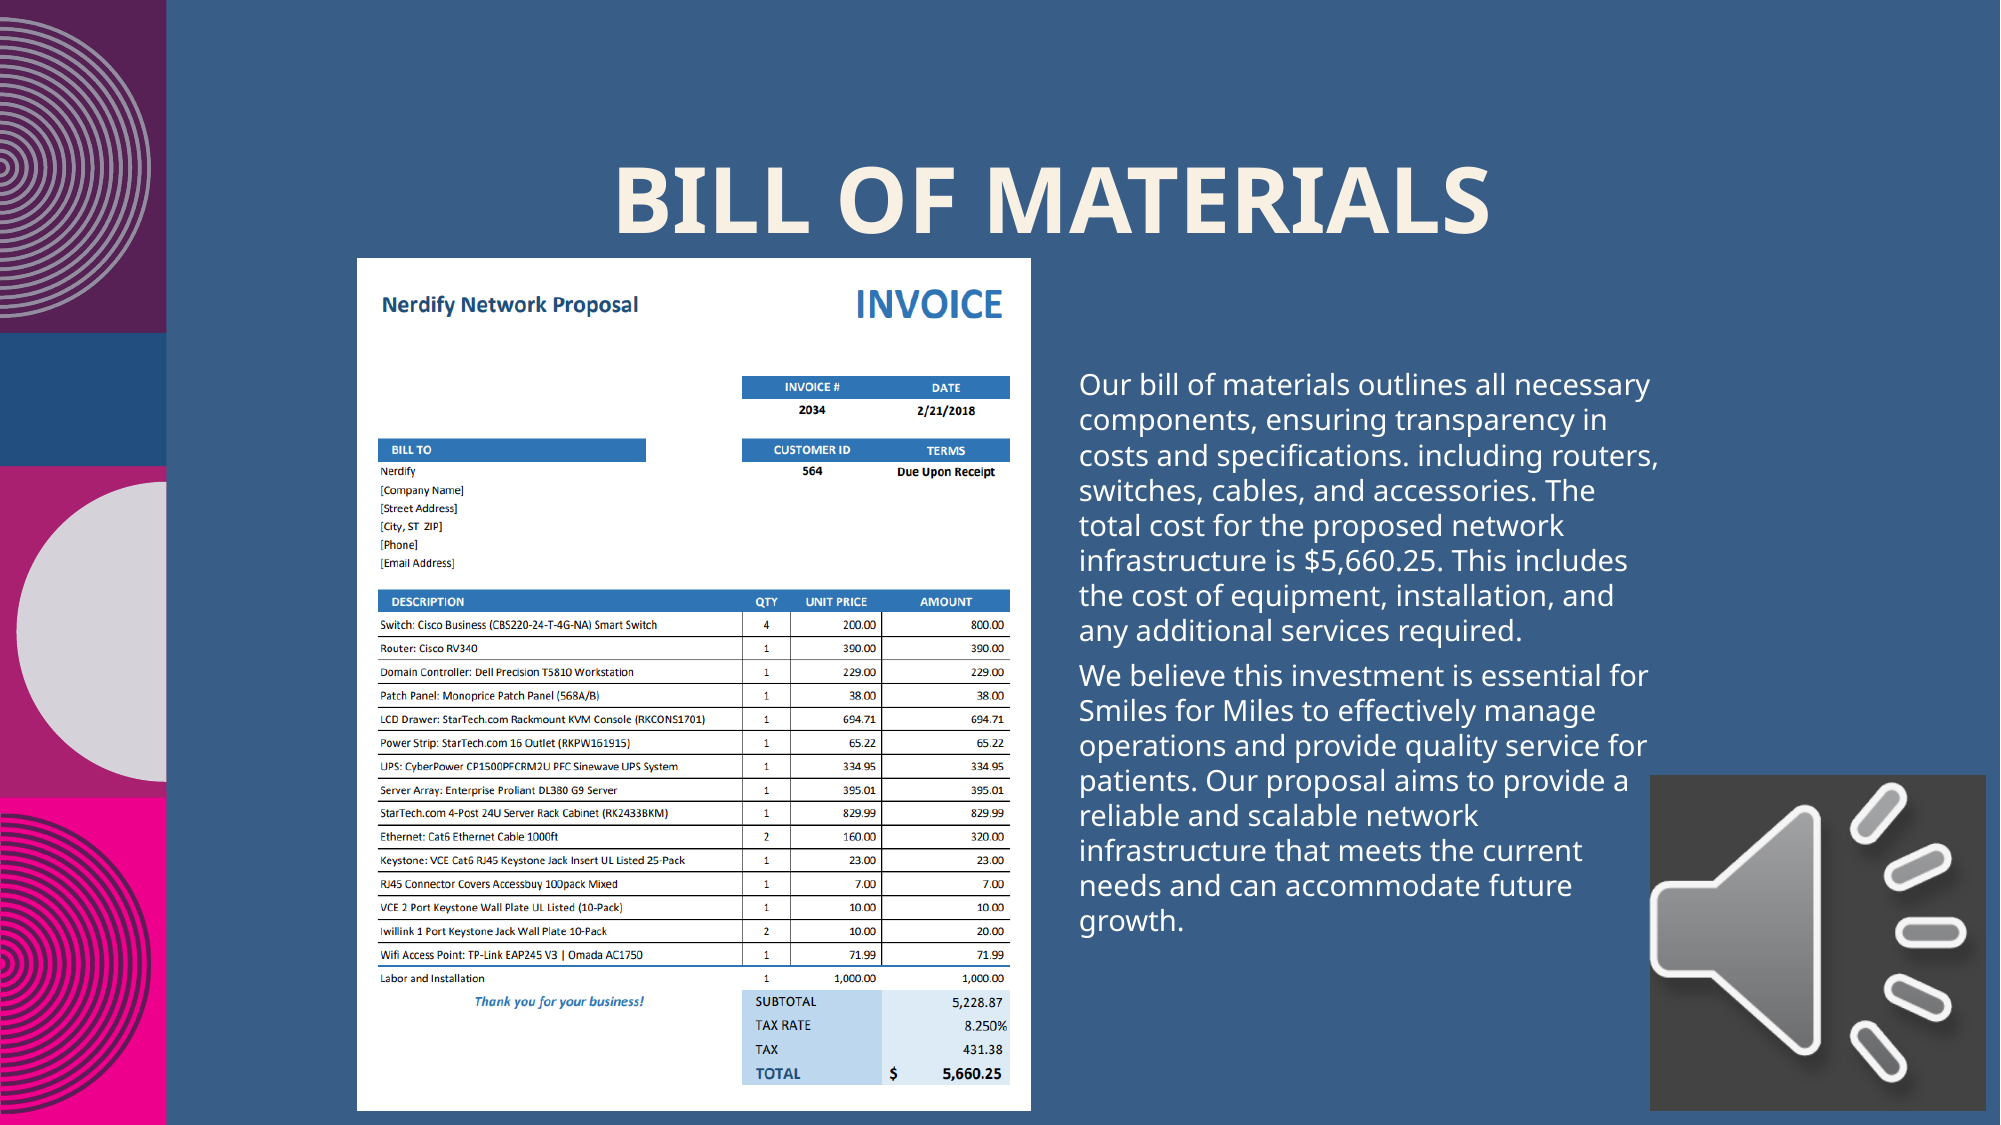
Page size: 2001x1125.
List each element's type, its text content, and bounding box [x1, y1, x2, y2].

title Bill of Materials [254, 146, 1874, 370]
list Our bill of materials outlines all necessary components, ensuring transparency in costs and specifications. including routers, switches, cables, and accessories. The total cost for the proposed network infrastructure is $5,660.25. This includes the cost of equipment, installation, and any additional services required. We believe this investment is essential for Smiles for Miles to effectively manage operations and provide quality service for patients. Our proposal aims to provide a reliable and scalable network infrastructure that meets the current needs and can accommodate future growth. [1063, 359, 1677, 976]
picture [1648, 773, 1987, 1112]
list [357, 258, 1031, 1111]
picture [1, 18, 151, 318]
picture [1, 814, 151, 1114]
